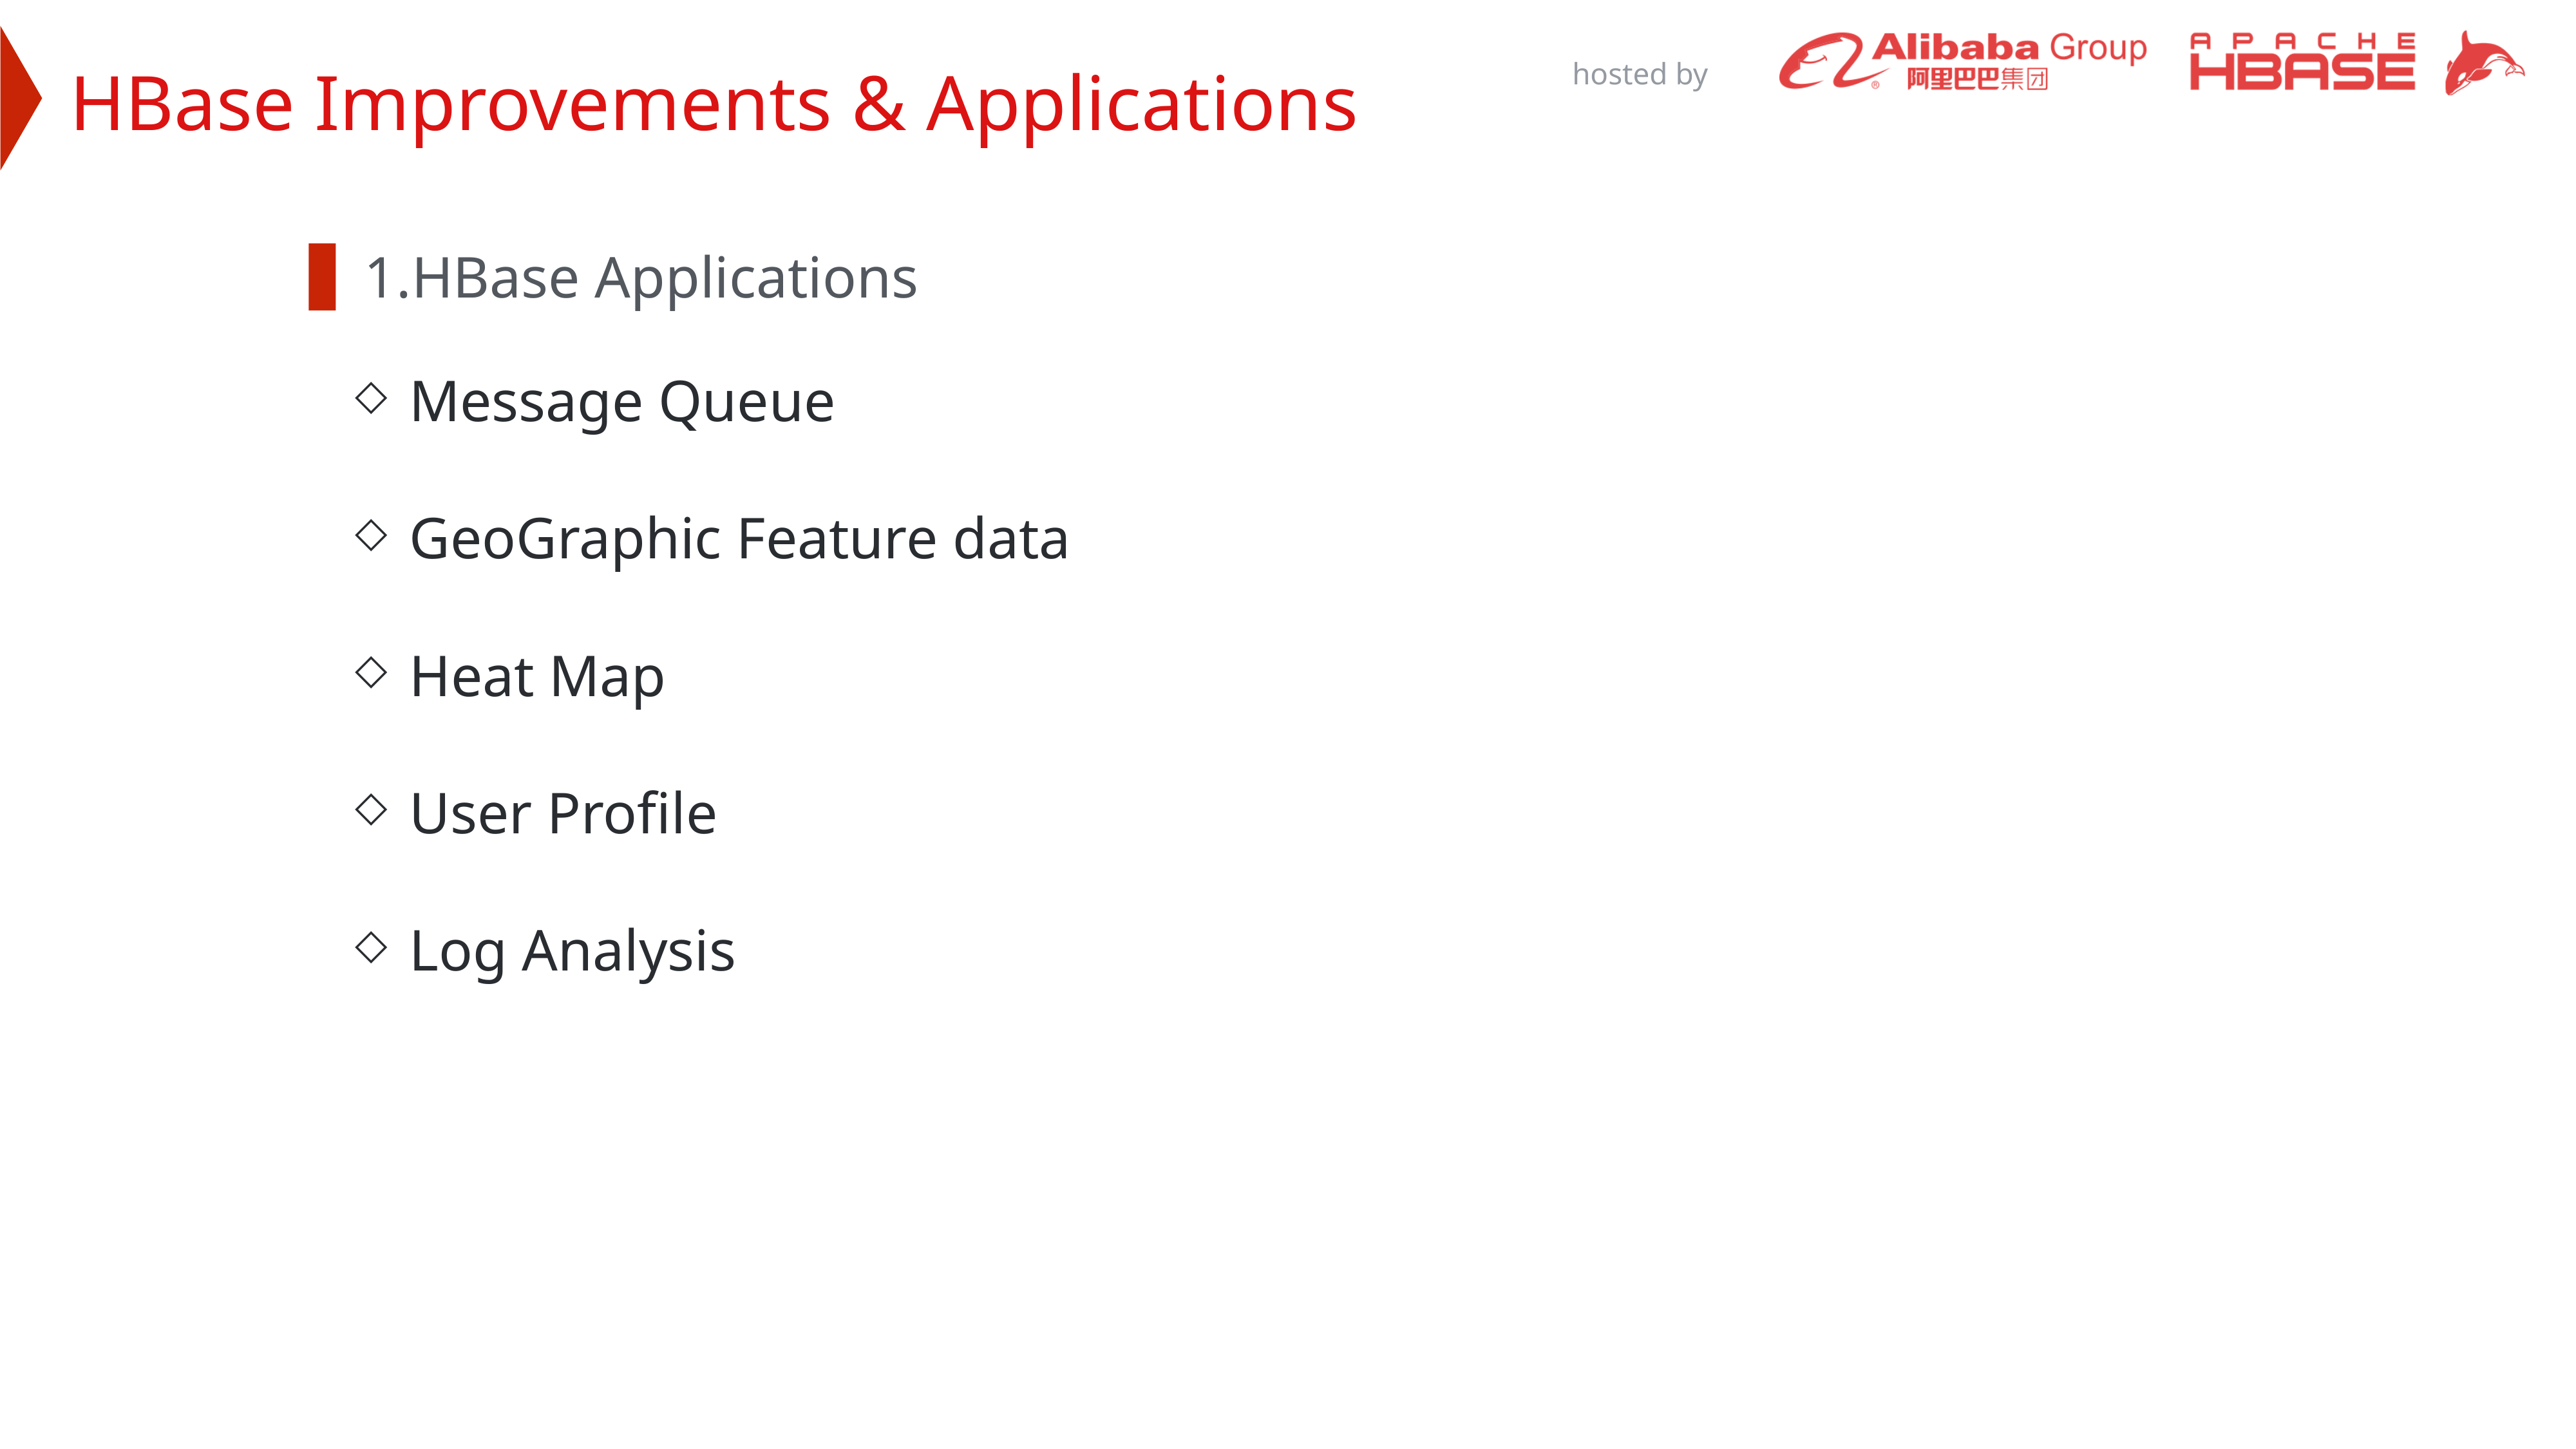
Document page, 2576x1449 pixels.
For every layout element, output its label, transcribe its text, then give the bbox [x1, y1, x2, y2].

list HBase Improvements & Applications [64, 32, 1545, 151]
text_box 1.HBase Applications [359, 236, 924, 315]
text_box [308, 243, 336, 311]
text_box Message Queue GeoGraphic Feature data Heat Map User Profile Log Analysis [349, 359, 2576, 1352]
